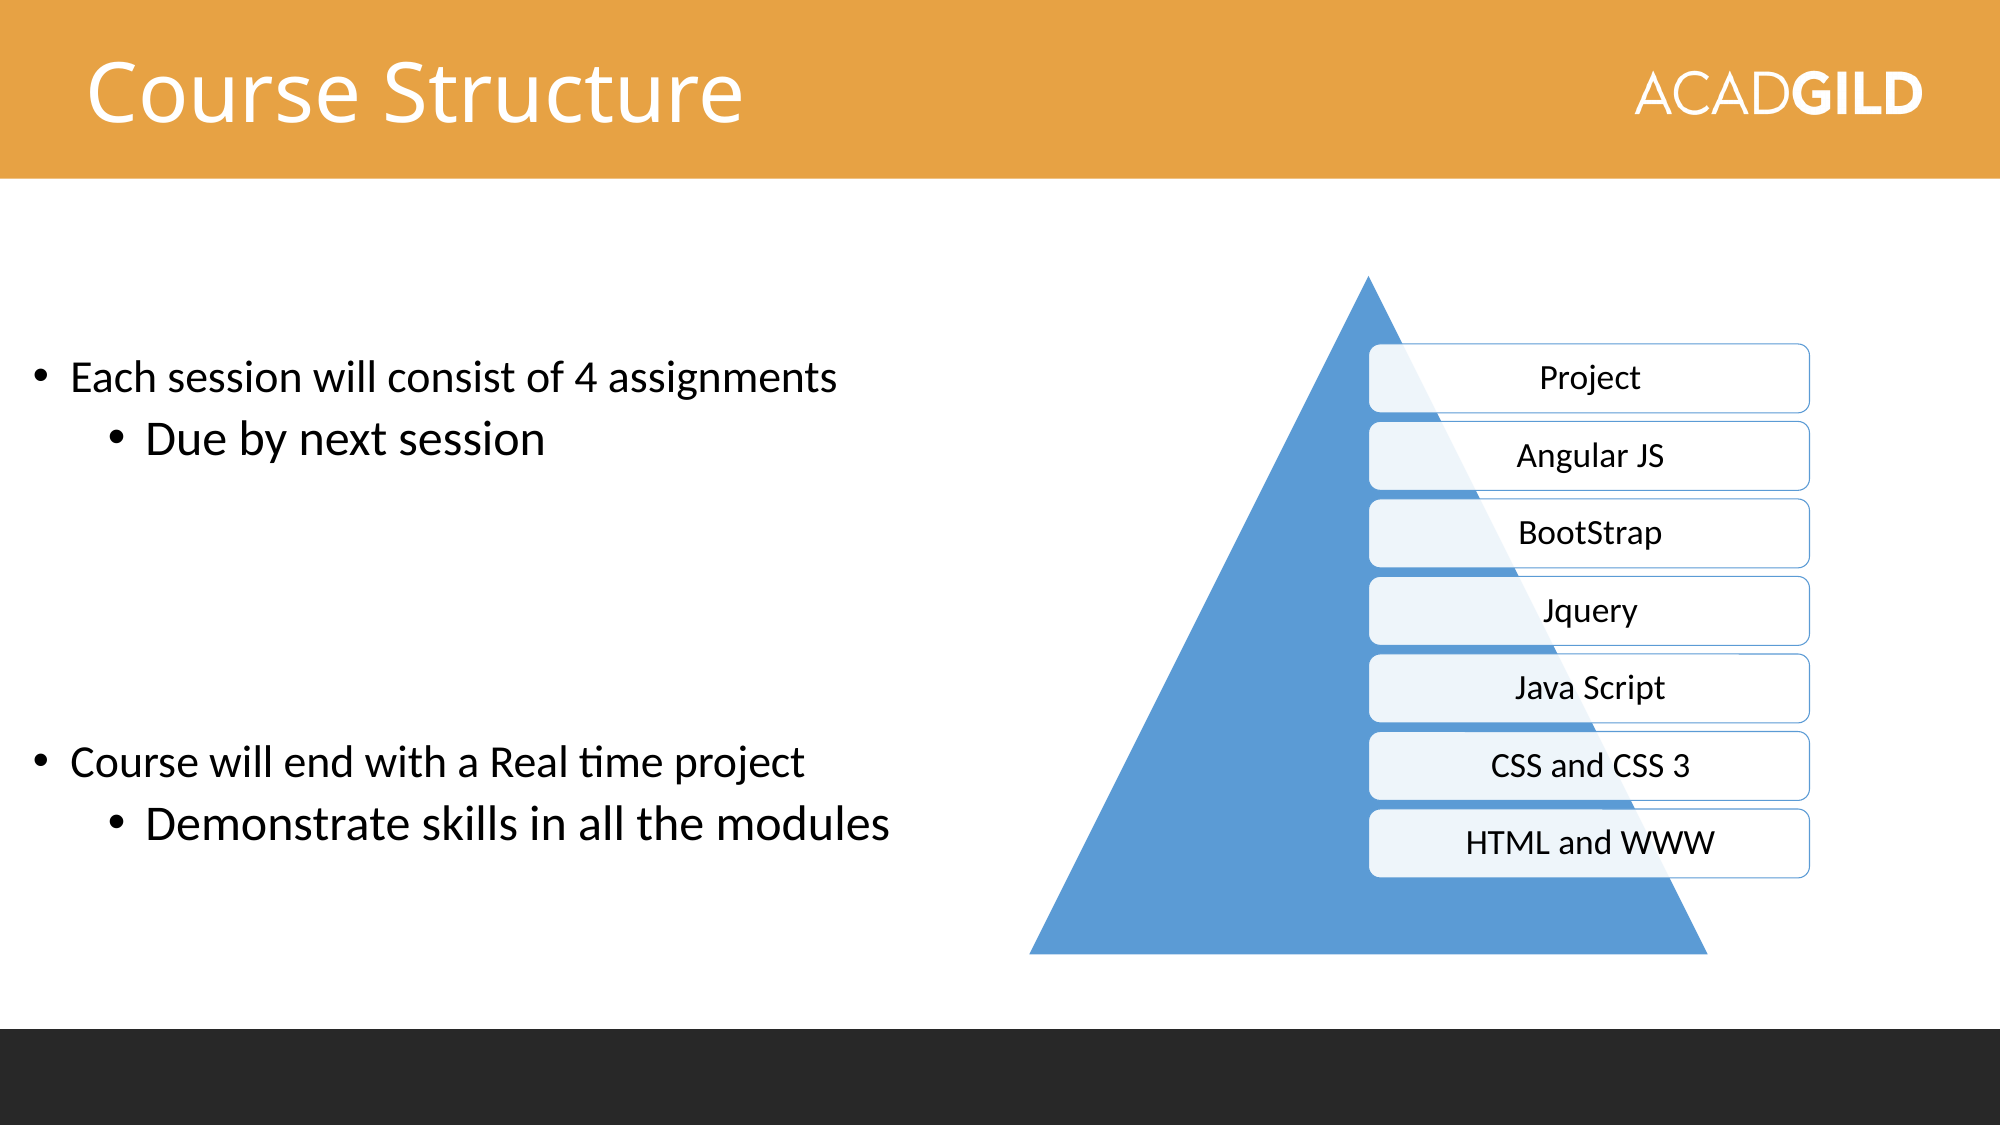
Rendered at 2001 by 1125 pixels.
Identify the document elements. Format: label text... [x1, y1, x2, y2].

list Each session will consist of 4 assignments Due by next session Course will end with a Real time project Demonstrate skills in all the modules [17, 199, 1982, 1010]
picture [1631, 67, 1923, 116]
list Course Structure [70, 43, 1502, 138]
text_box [857, 275, 1982, 955]
